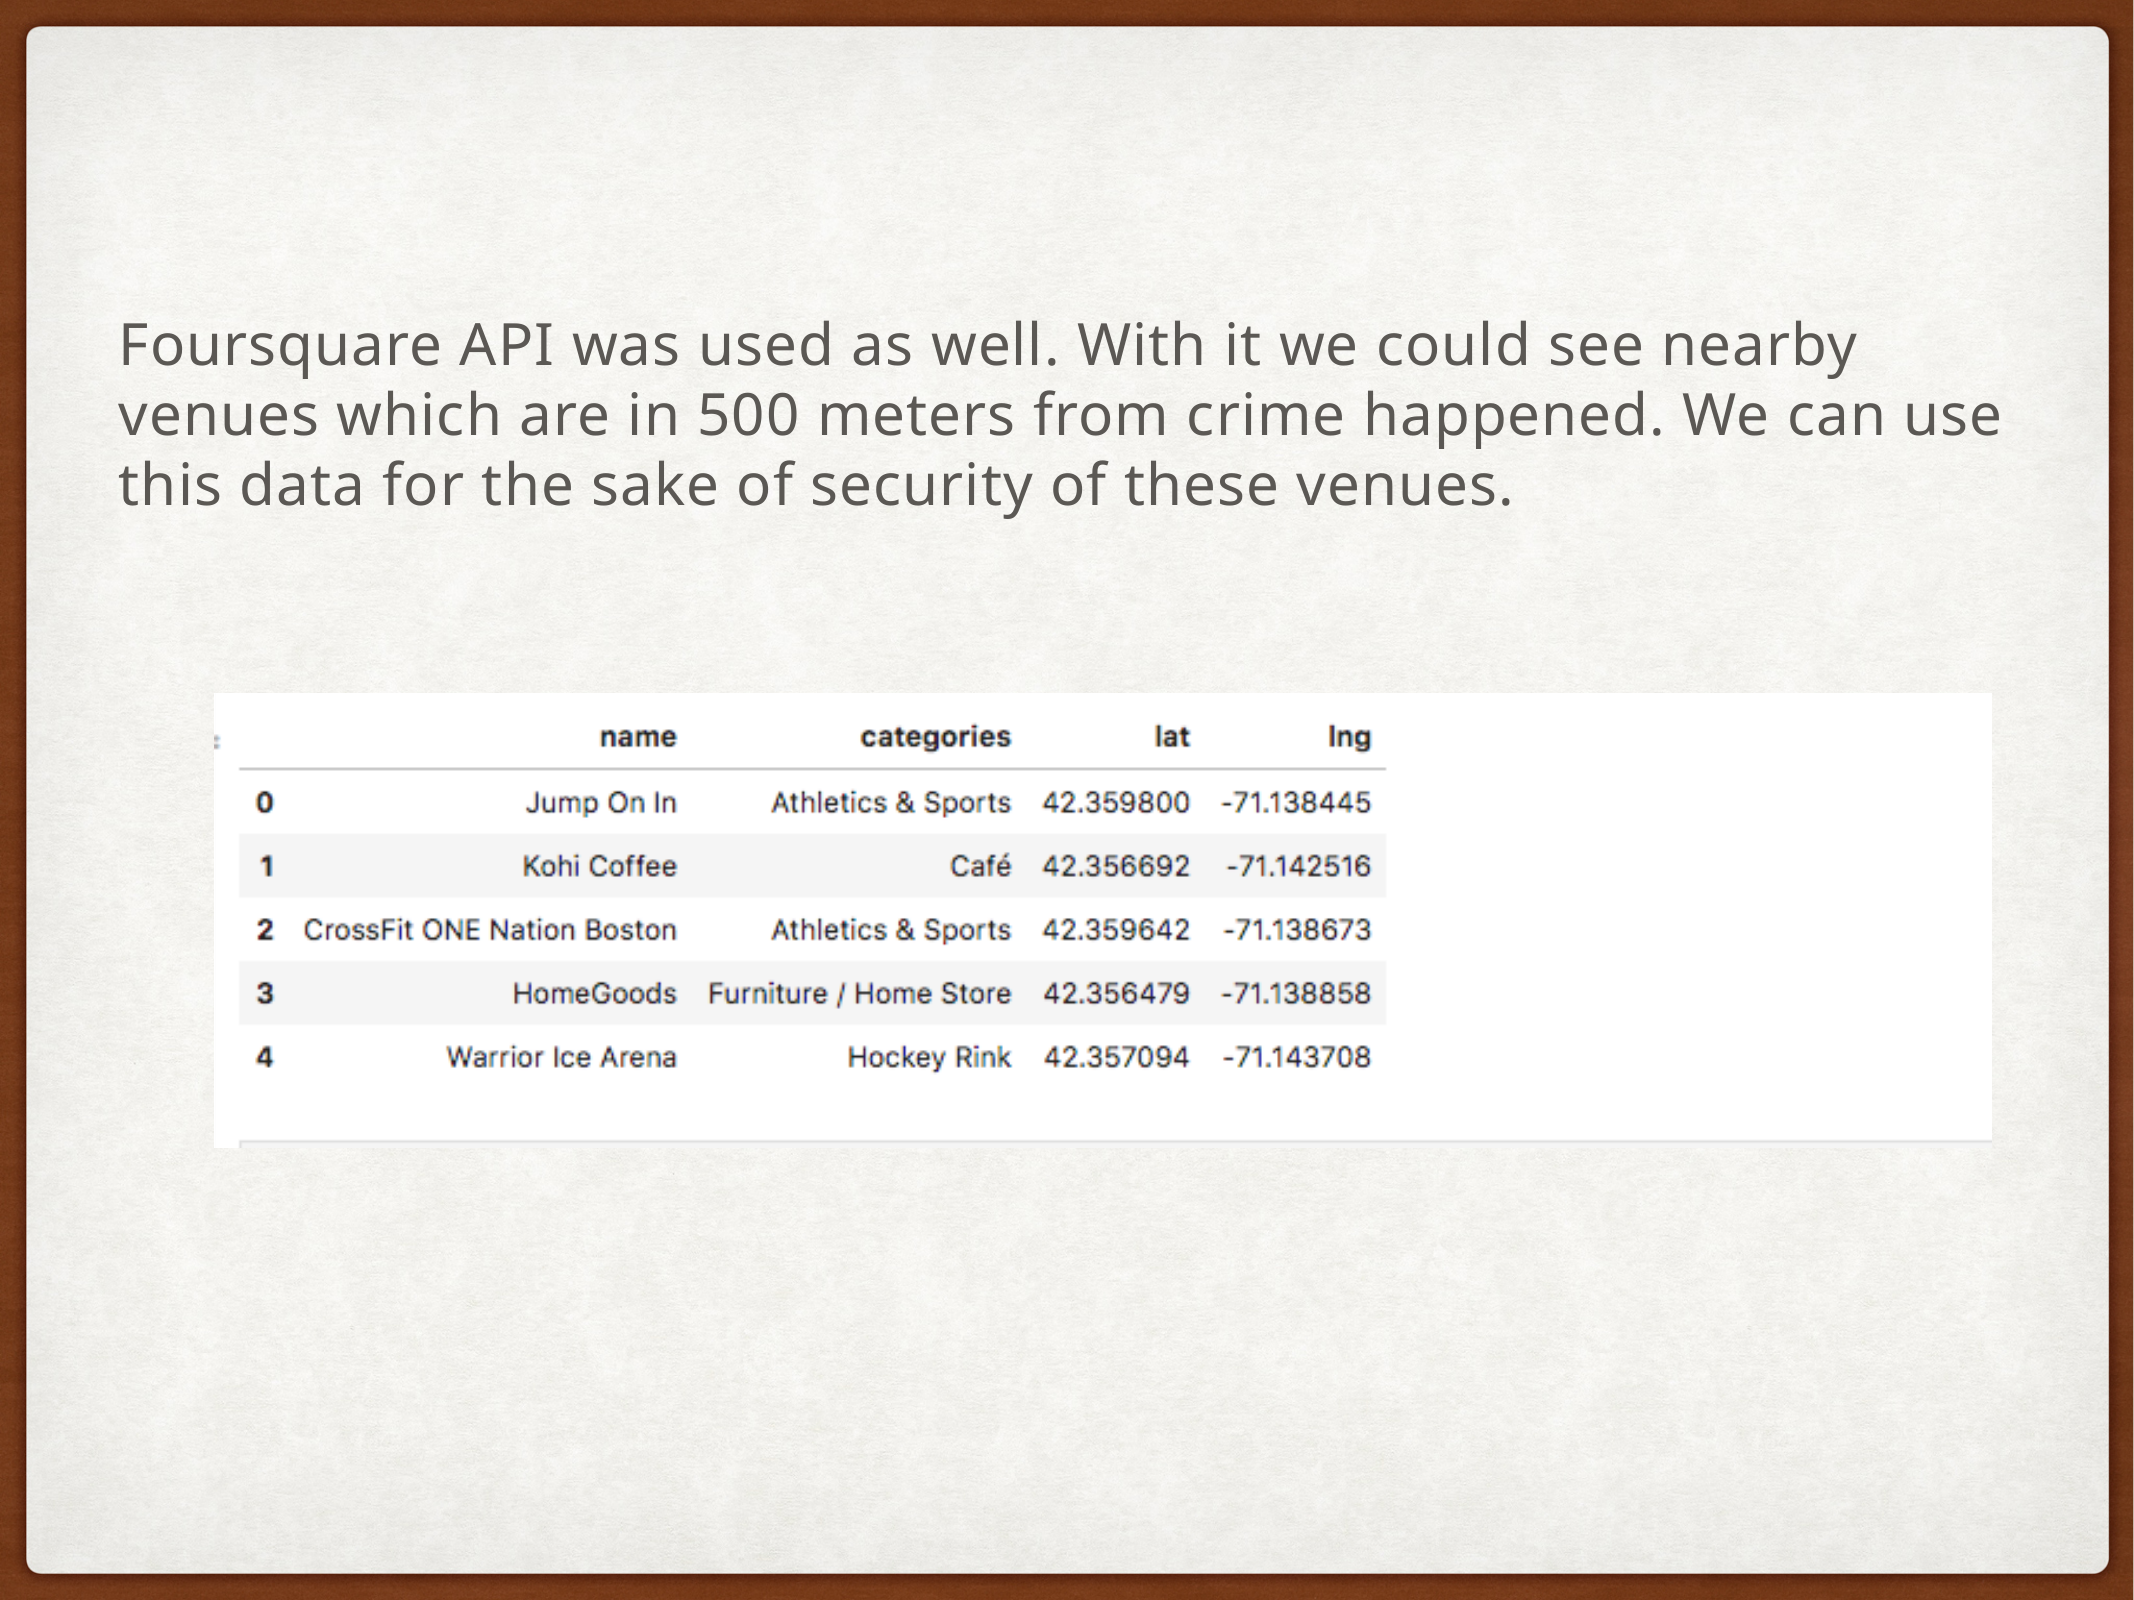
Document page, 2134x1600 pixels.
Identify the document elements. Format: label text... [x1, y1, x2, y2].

picture [0, 0, 2134, 1600]
list Foursquare API was used as well. With it we could see nearby venues which are in 500 meters from crime happened. We can use this data for the sake of security of these venues. [109, 157, 2024, 614]
